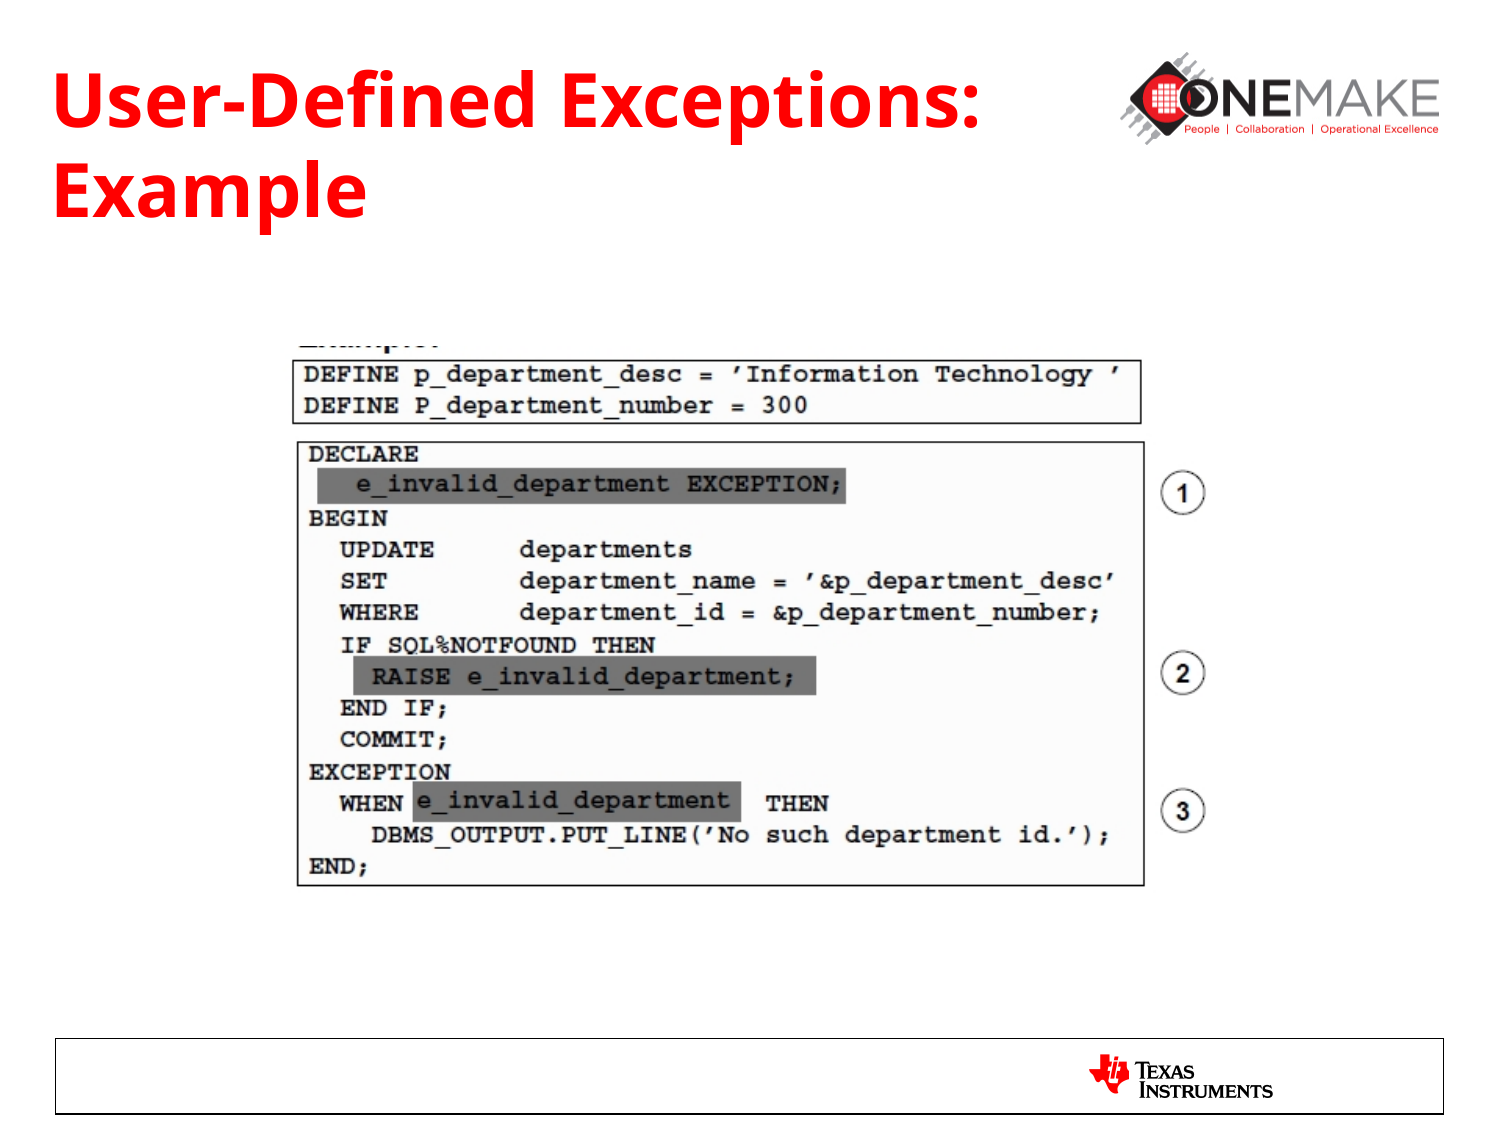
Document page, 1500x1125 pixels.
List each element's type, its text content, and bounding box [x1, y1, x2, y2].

picture [1120, 52, 1439, 145]
picture [1087, 1052, 1274, 1099]
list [280, 346, 1218, 896]
title User-Defined Exceptions: Example [35, 45, 1102, 233]
